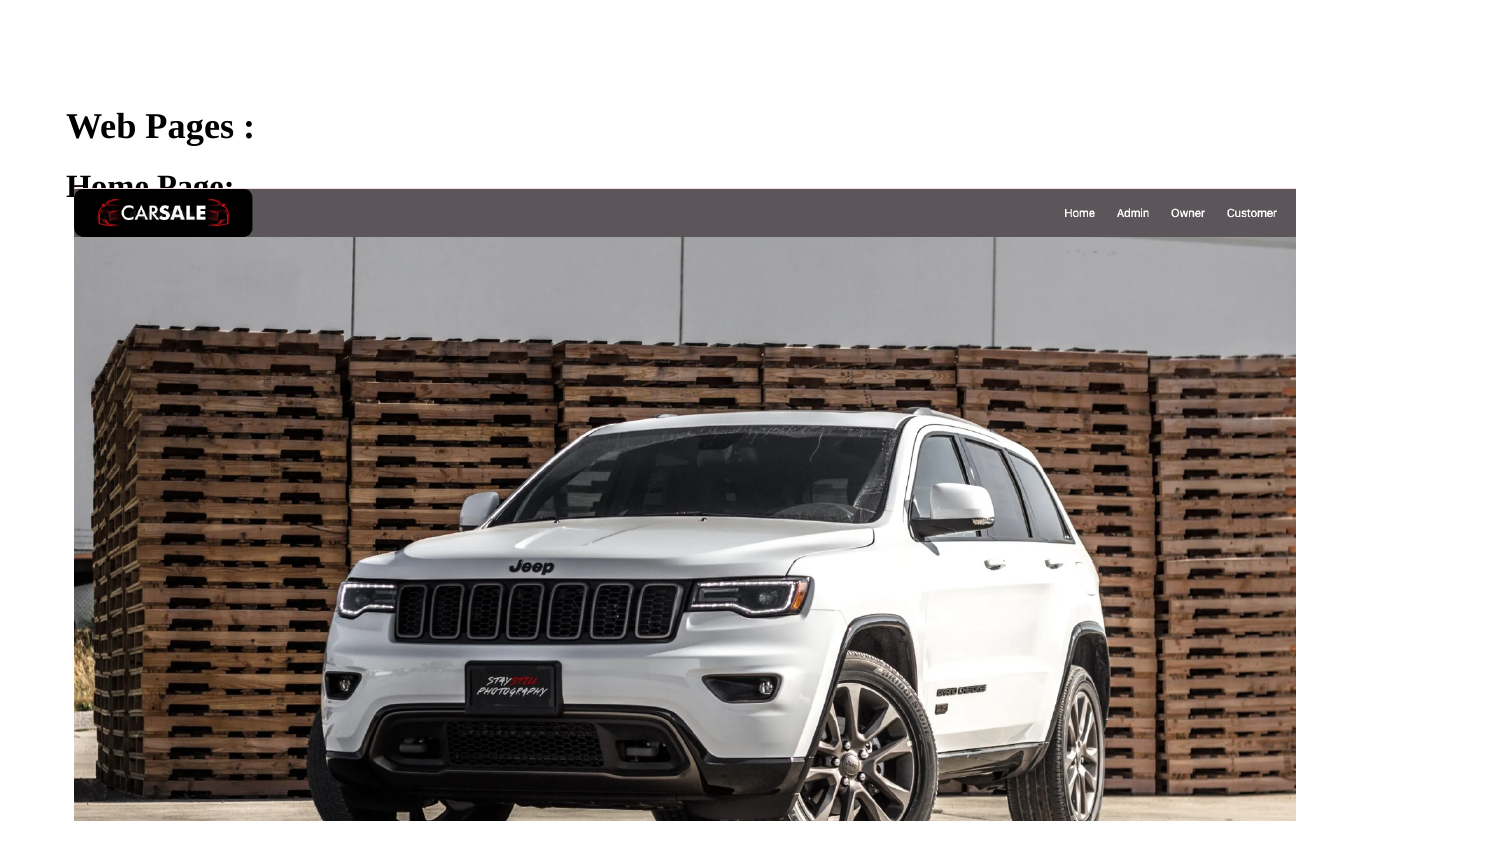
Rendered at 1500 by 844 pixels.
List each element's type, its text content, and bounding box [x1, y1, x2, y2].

title Web Pages : Home Page: [51, 0, 1449, 142]
picture [73, 188, 1296, 821]
